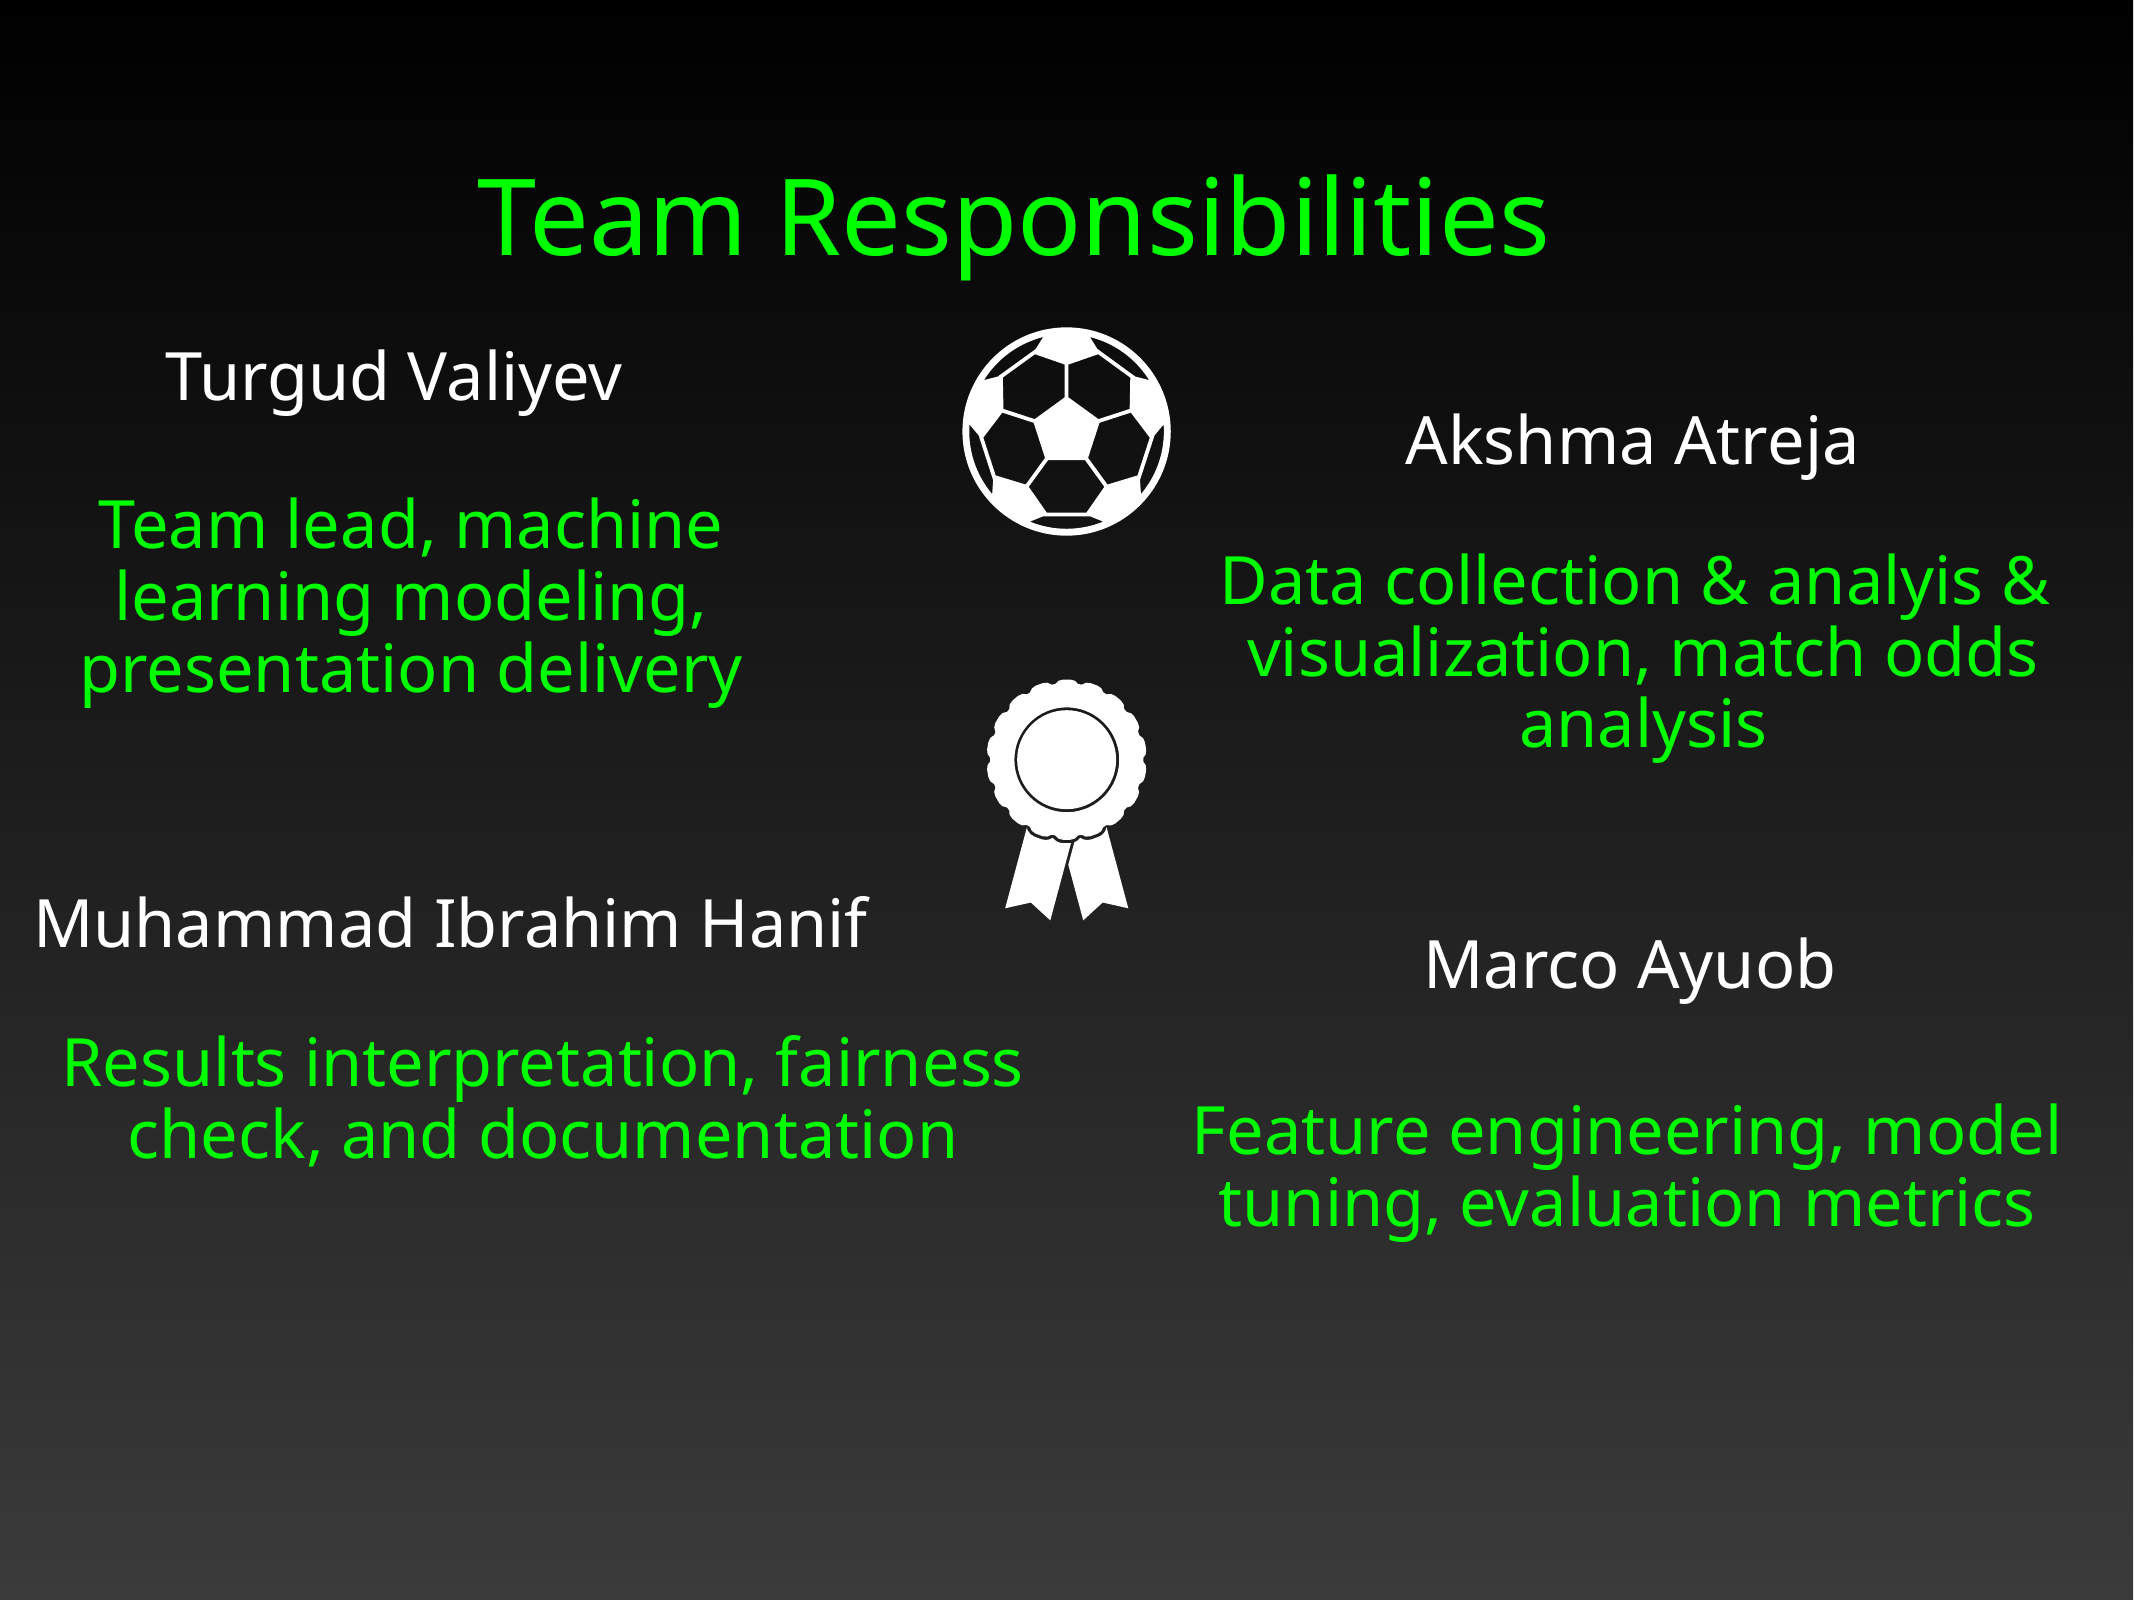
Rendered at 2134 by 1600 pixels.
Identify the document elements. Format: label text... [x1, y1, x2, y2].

text_box Feature engineering, model tuning, evaluation metrics [1160, 1036, 2095, 1302]
text_box [987, 679, 1147, 921]
text_box [962, 327, 1171, 536]
text_box Data collection & analyis & visualization, match odds analysis [1175, 515, 2112, 794]
text_box Team lead, machine learning modeling, presentation delivery [37, 482, 785, 715]
text_box Turgud Valiyev [157, 335, 632, 424]
text_box Marco Ayuob [1415, 902, 1846, 1032]
text_box Akshma Atreja [1397, 370, 1864, 515]
text_box Muhammad Ibrahim Hanif Results interpretation, fairness check, and documentation [24, 839, 1062, 1224]
text_box Team Responsibilities [469, 155, 1560, 468]
